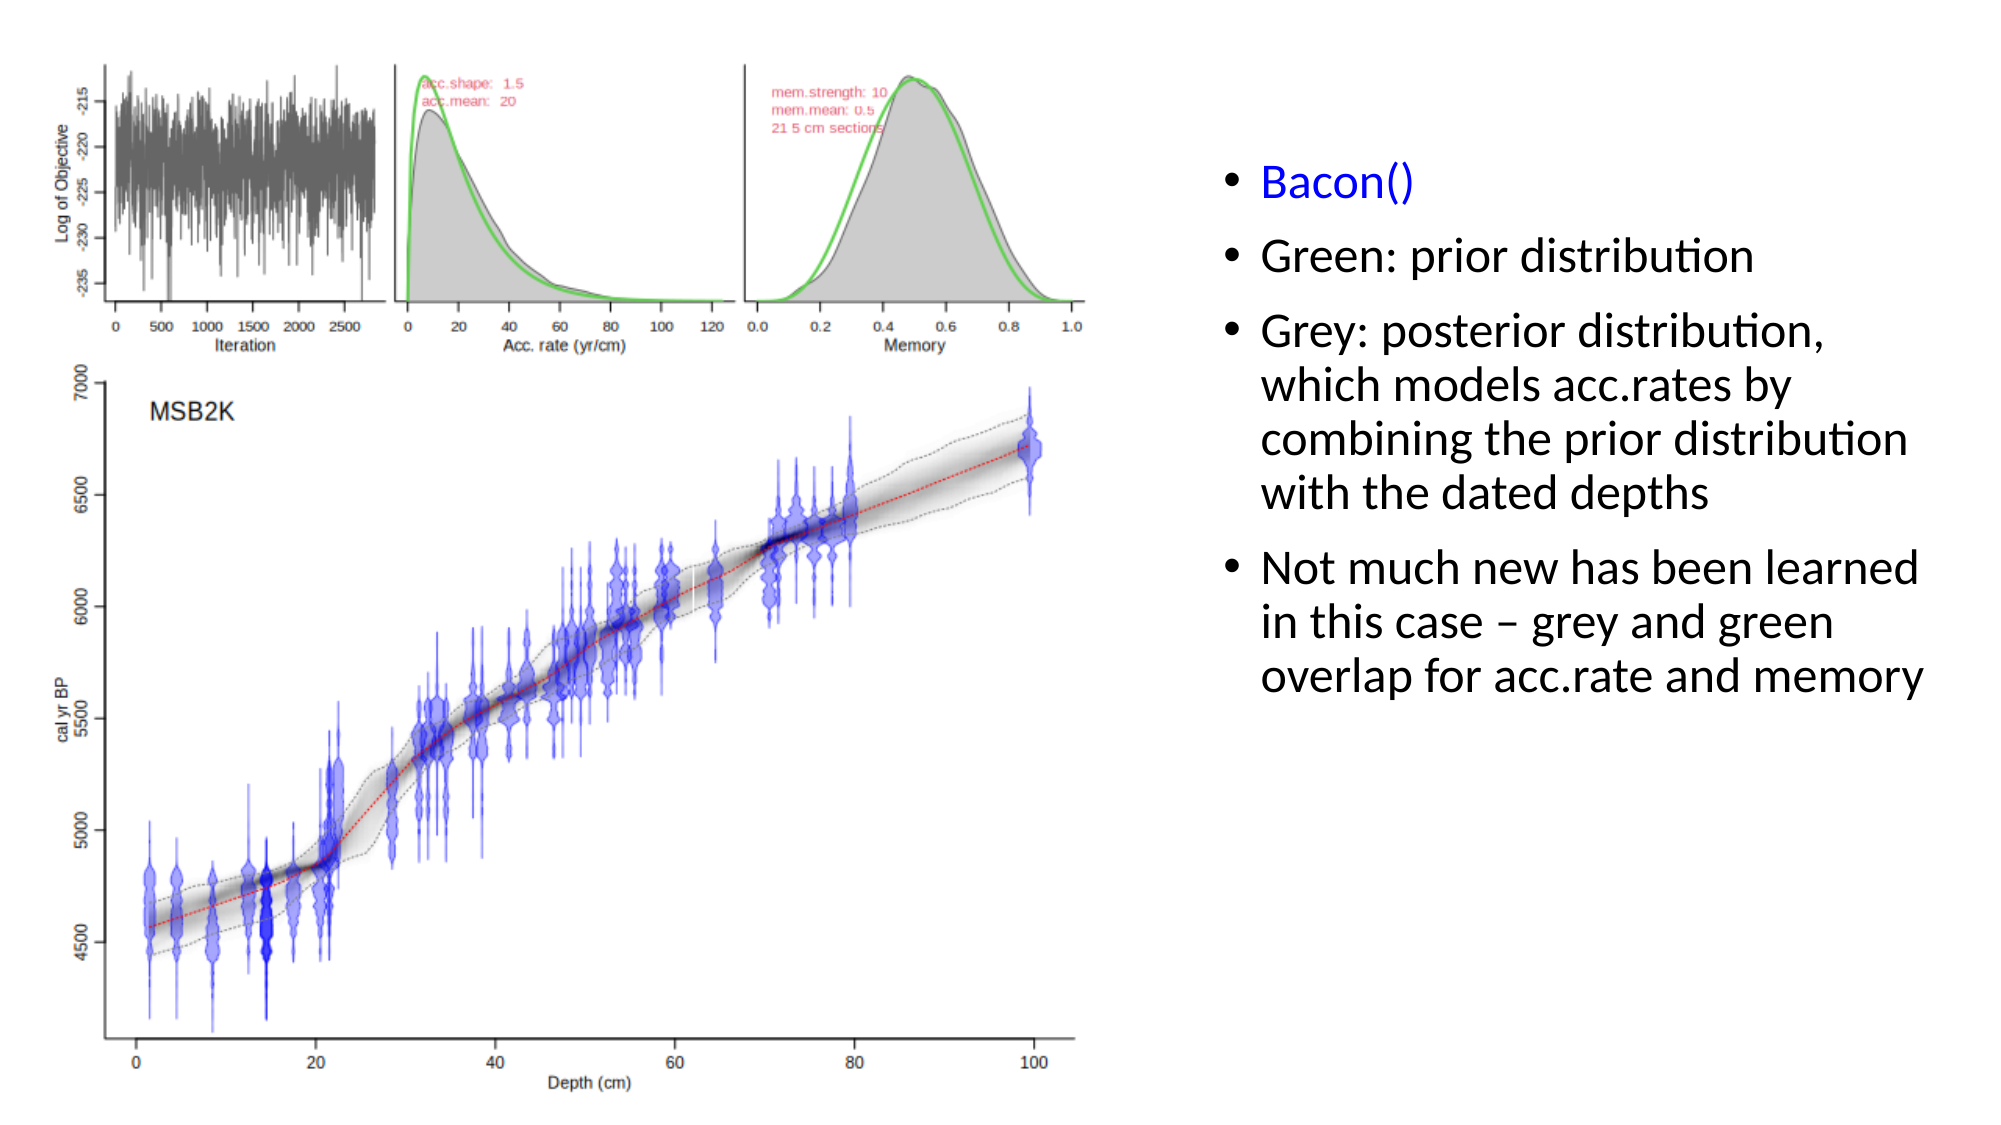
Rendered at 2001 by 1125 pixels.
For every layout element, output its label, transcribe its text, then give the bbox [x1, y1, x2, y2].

text_box Bacon() Green: prior distribution Grey: posterior distribution, which models acc.rates by combining the prior distribution with the dated depths Not much new has been learned in this case – grey and green overlap for acc.rate and memory [1208, 147, 1949, 1043]
picture [48, 58, 1093, 1097]
